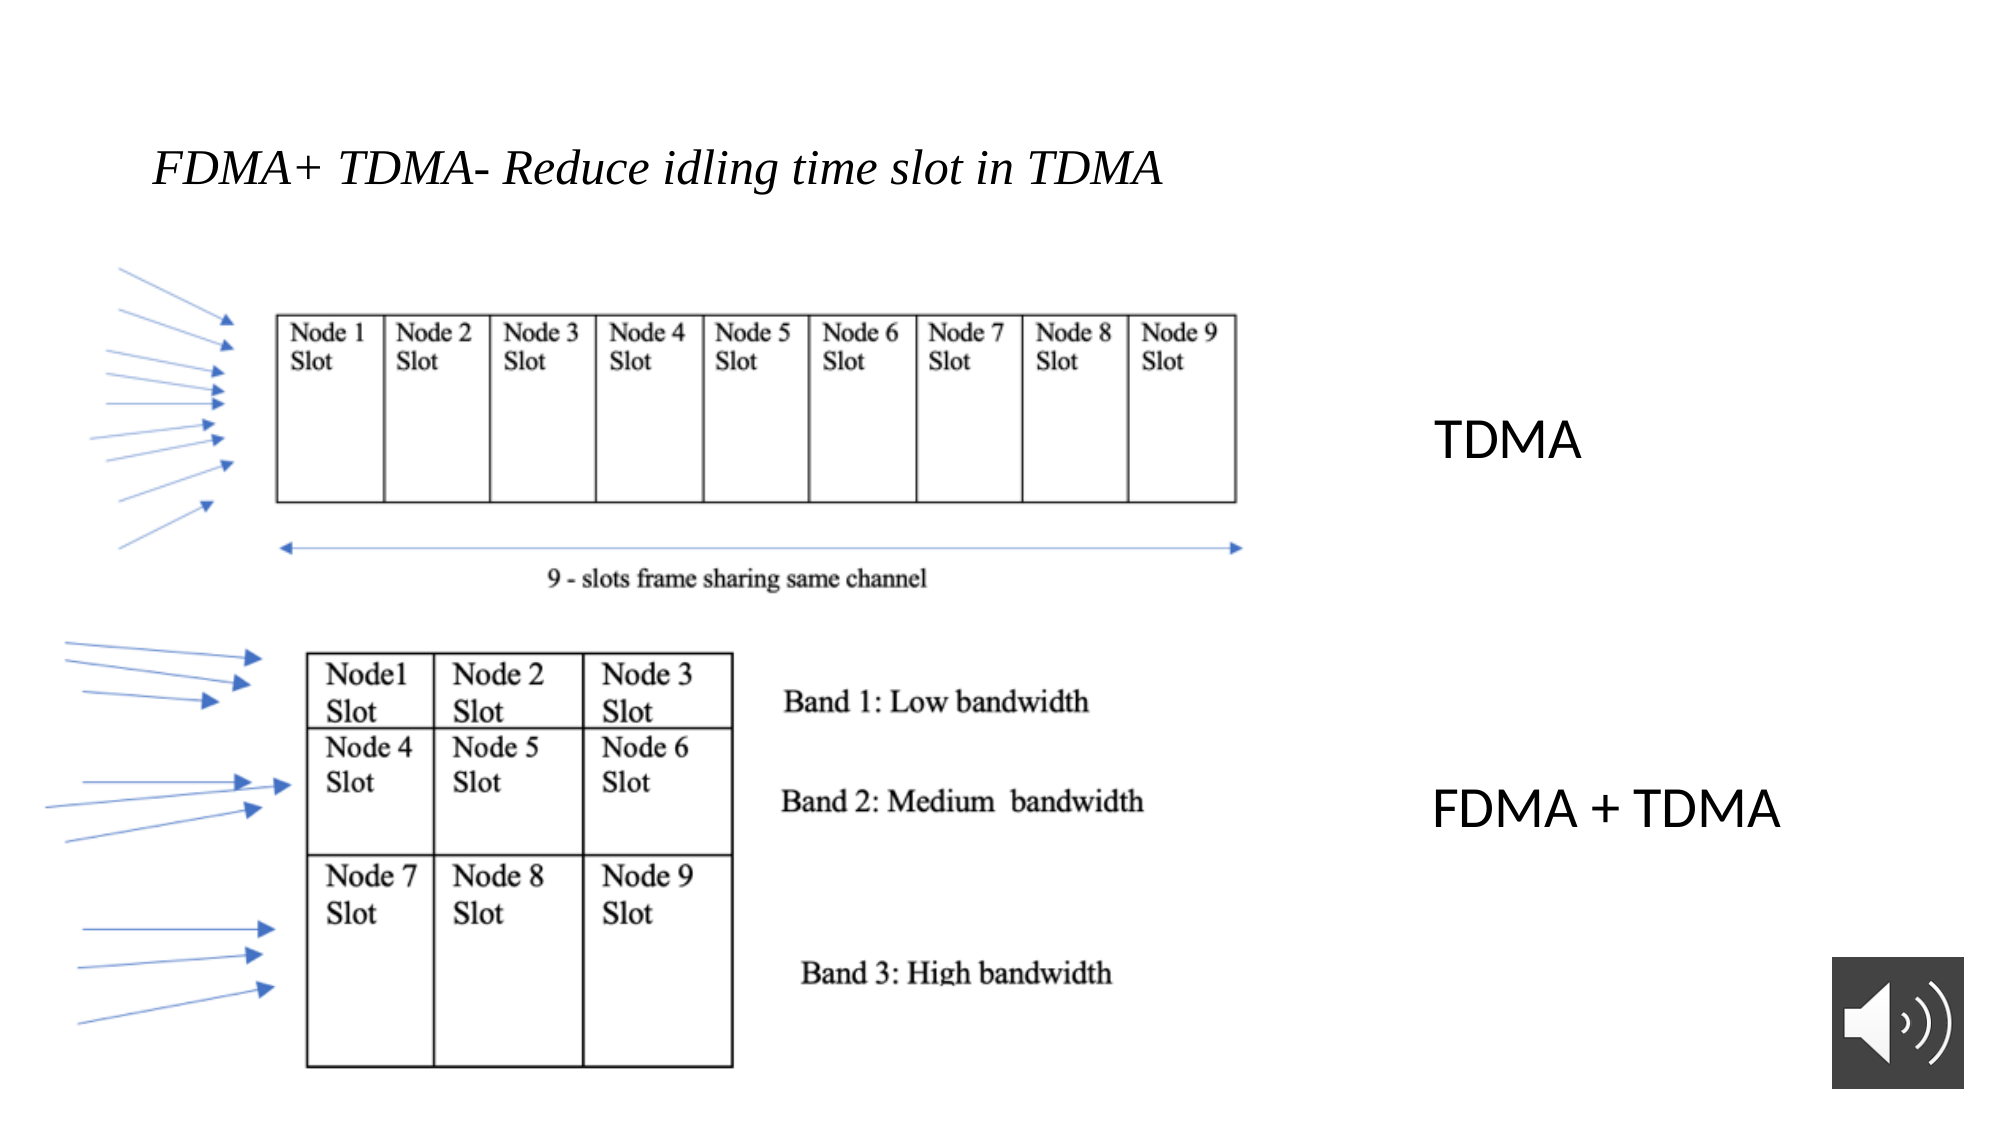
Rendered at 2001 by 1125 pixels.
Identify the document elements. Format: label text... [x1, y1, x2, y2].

text_box FDMA + TDMA [1417, 762, 1797, 847]
picture [1831, 956, 1965, 1090]
title FDMA+ TDMA- Reduce idling time slot in TDMA [137, 59, 1863, 278]
picture [25, 615, 1152, 1086]
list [77, 243, 1284, 611]
text_box TDMA [1420, 393, 1598, 478]
